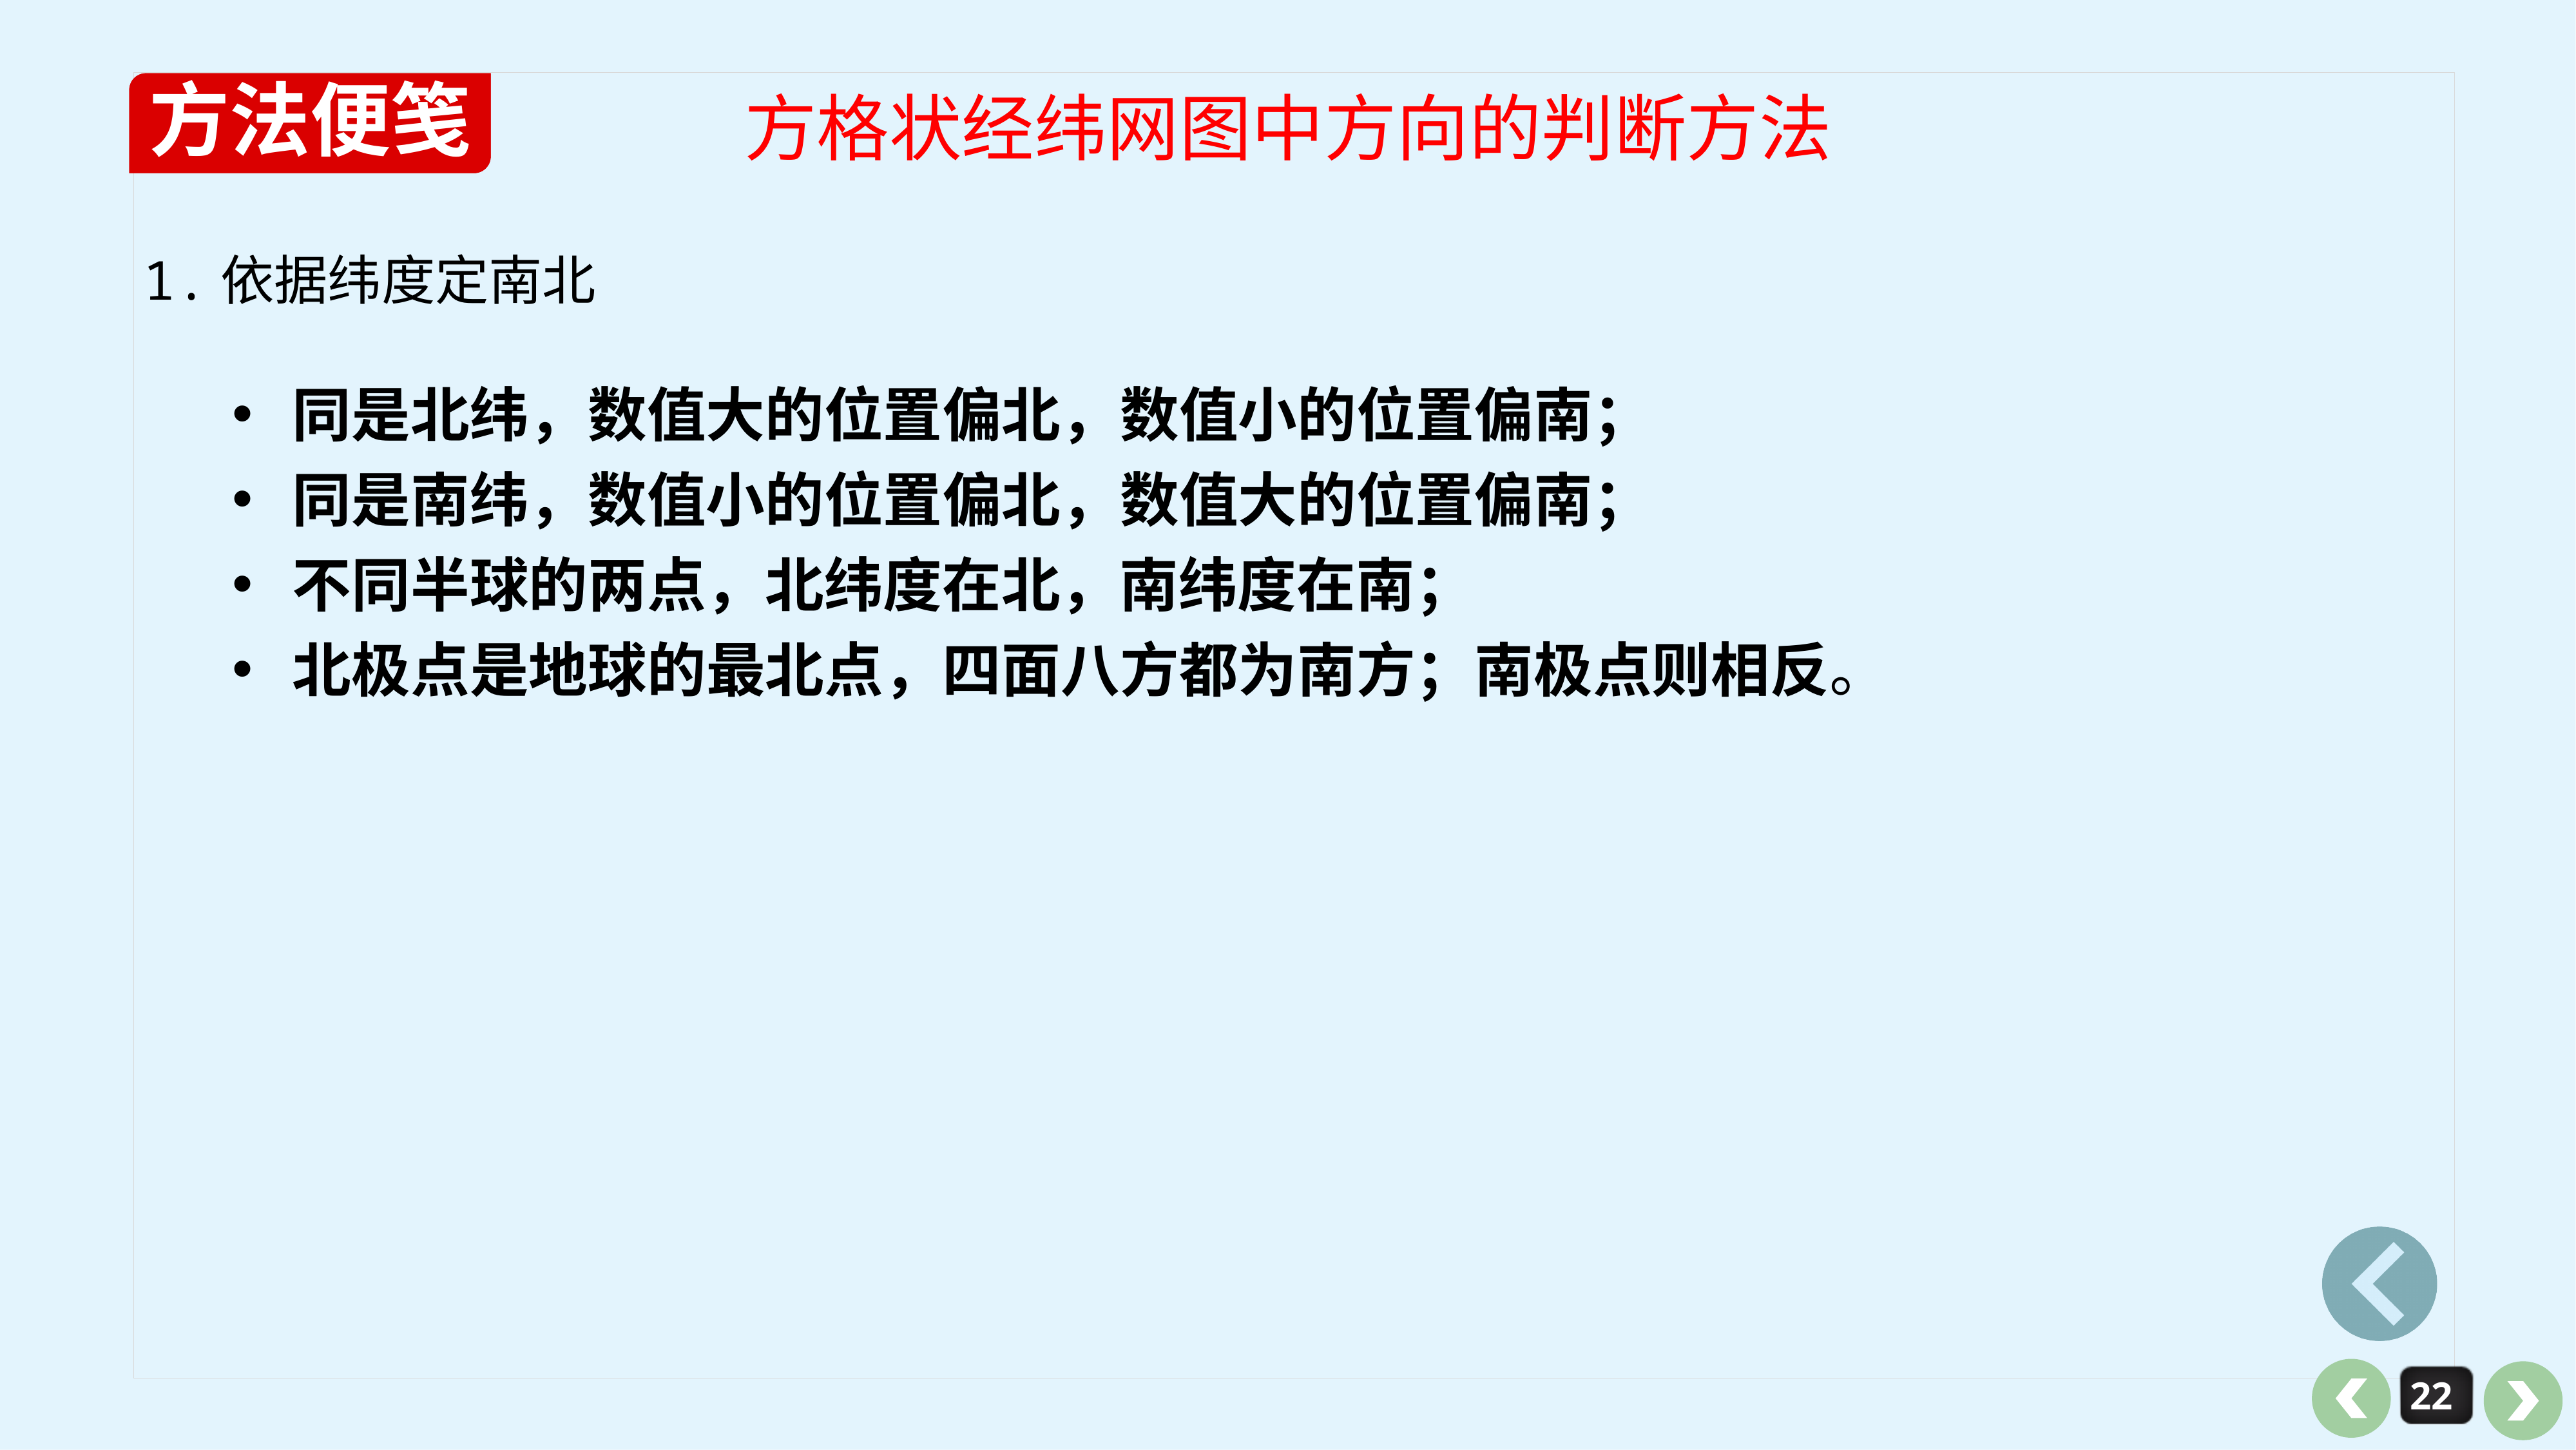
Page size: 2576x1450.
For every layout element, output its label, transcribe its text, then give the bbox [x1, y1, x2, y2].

picture [2396, 1361, 2479, 1431]
text_box [128, 72, 492, 174]
text_box 方格状经纬网图中方向的判断方法 [546, 78, 2030, 175]
text_box 1.依据纬度定南北 [133, 241, 1180, 315]
text_box 方法便笺 [139, 64, 481, 171]
picture [2305, 1210, 2454, 1358]
text_box 同是北纬，数值大的位置偏北，数值小的位置偏南； 同是南纬，数值小的位置偏北，数值大的位置偏南； 不同半球的两点，北纬度在北，南纬度在南； 北极点是地球的最北点，四面八方都为南方；南极点则相反。 [222, 358, 1859, 708]
